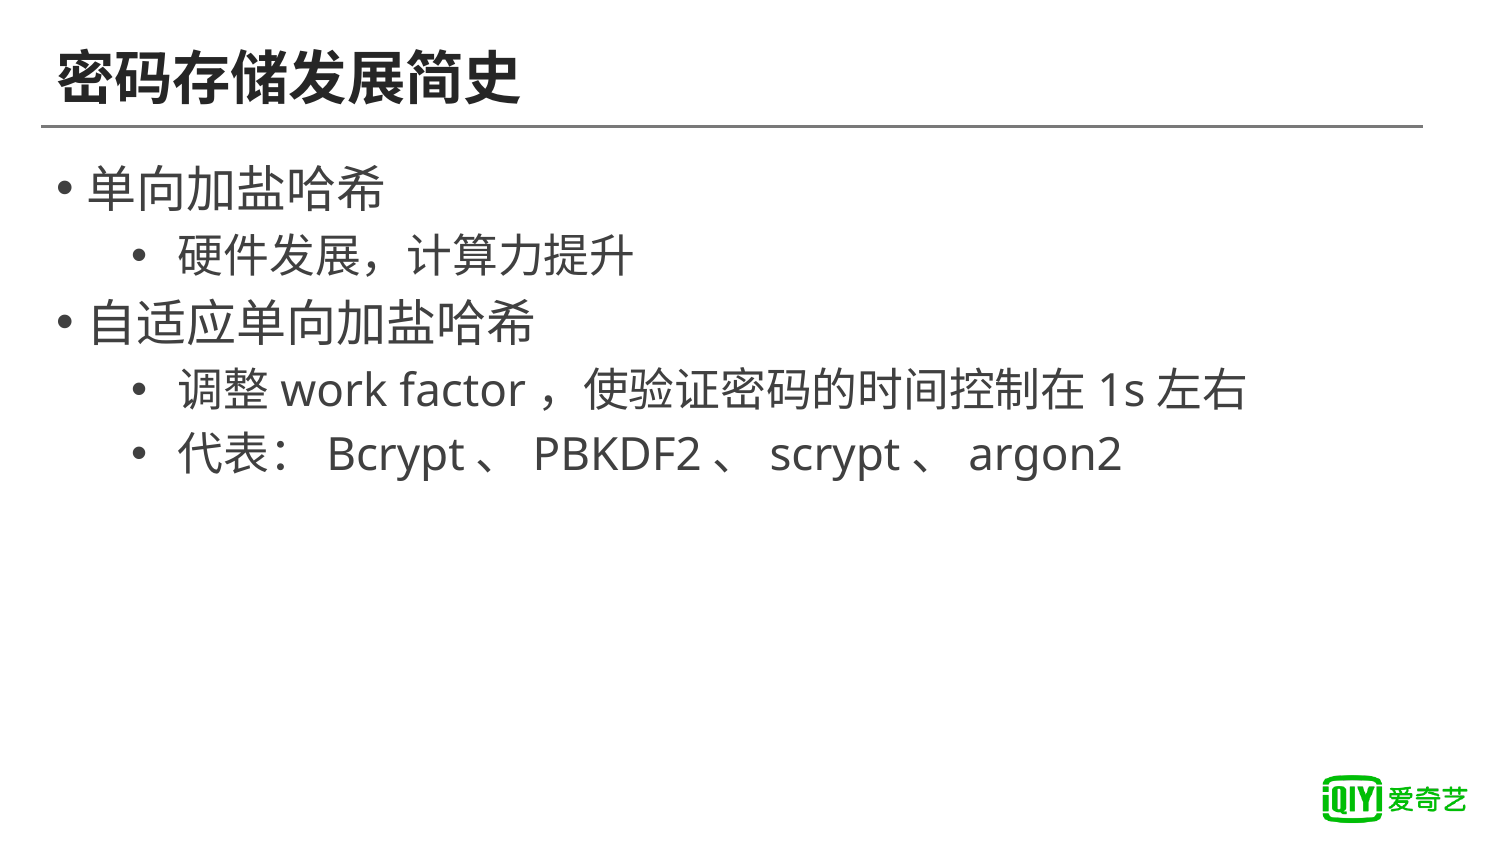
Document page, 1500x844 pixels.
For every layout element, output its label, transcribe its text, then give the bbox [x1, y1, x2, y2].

text_box 单向加盐哈希 硬件发展，计算力提升 自适应单向加盐哈希 调整work factor，使验证密码的时间控制在1s左右 代表：Bcrypt、PBKDF2、scrypt、argon2 [41, 150, 1459, 718]
picture [1305, 764, 1483, 836]
title 密码存储发展简史 [41, 33, 1424, 115]
